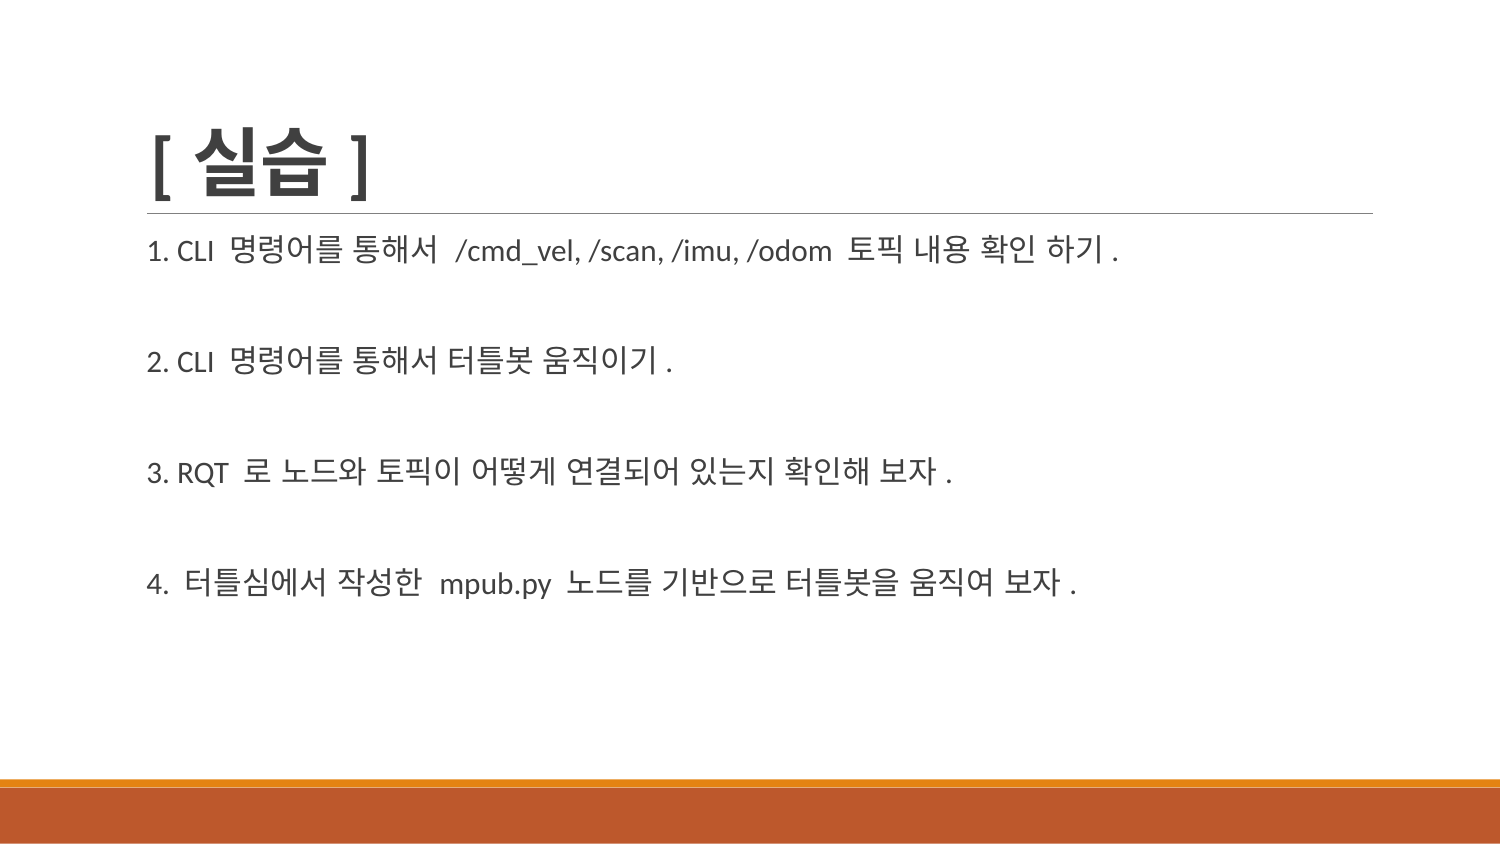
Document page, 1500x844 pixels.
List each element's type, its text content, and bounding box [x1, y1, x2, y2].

list 1. CLI 명령어를 통해서 /cmd_vel, /scan, /imu, /odom 토픽 내용 확인 하기. 2. CLI 명령어를 통해서 터틀봇 움직이기. 3. RQT 로 노드와 토픽이 어떻게 연결되어 있는지 확인해 보자. 4. 터틀심에서 작성한 mpub.py 노드를 기반으로 터틀봇을 움직여 보자. [135, 227, 1373, 723]
title [실습] [135, 35, 1373, 214]
